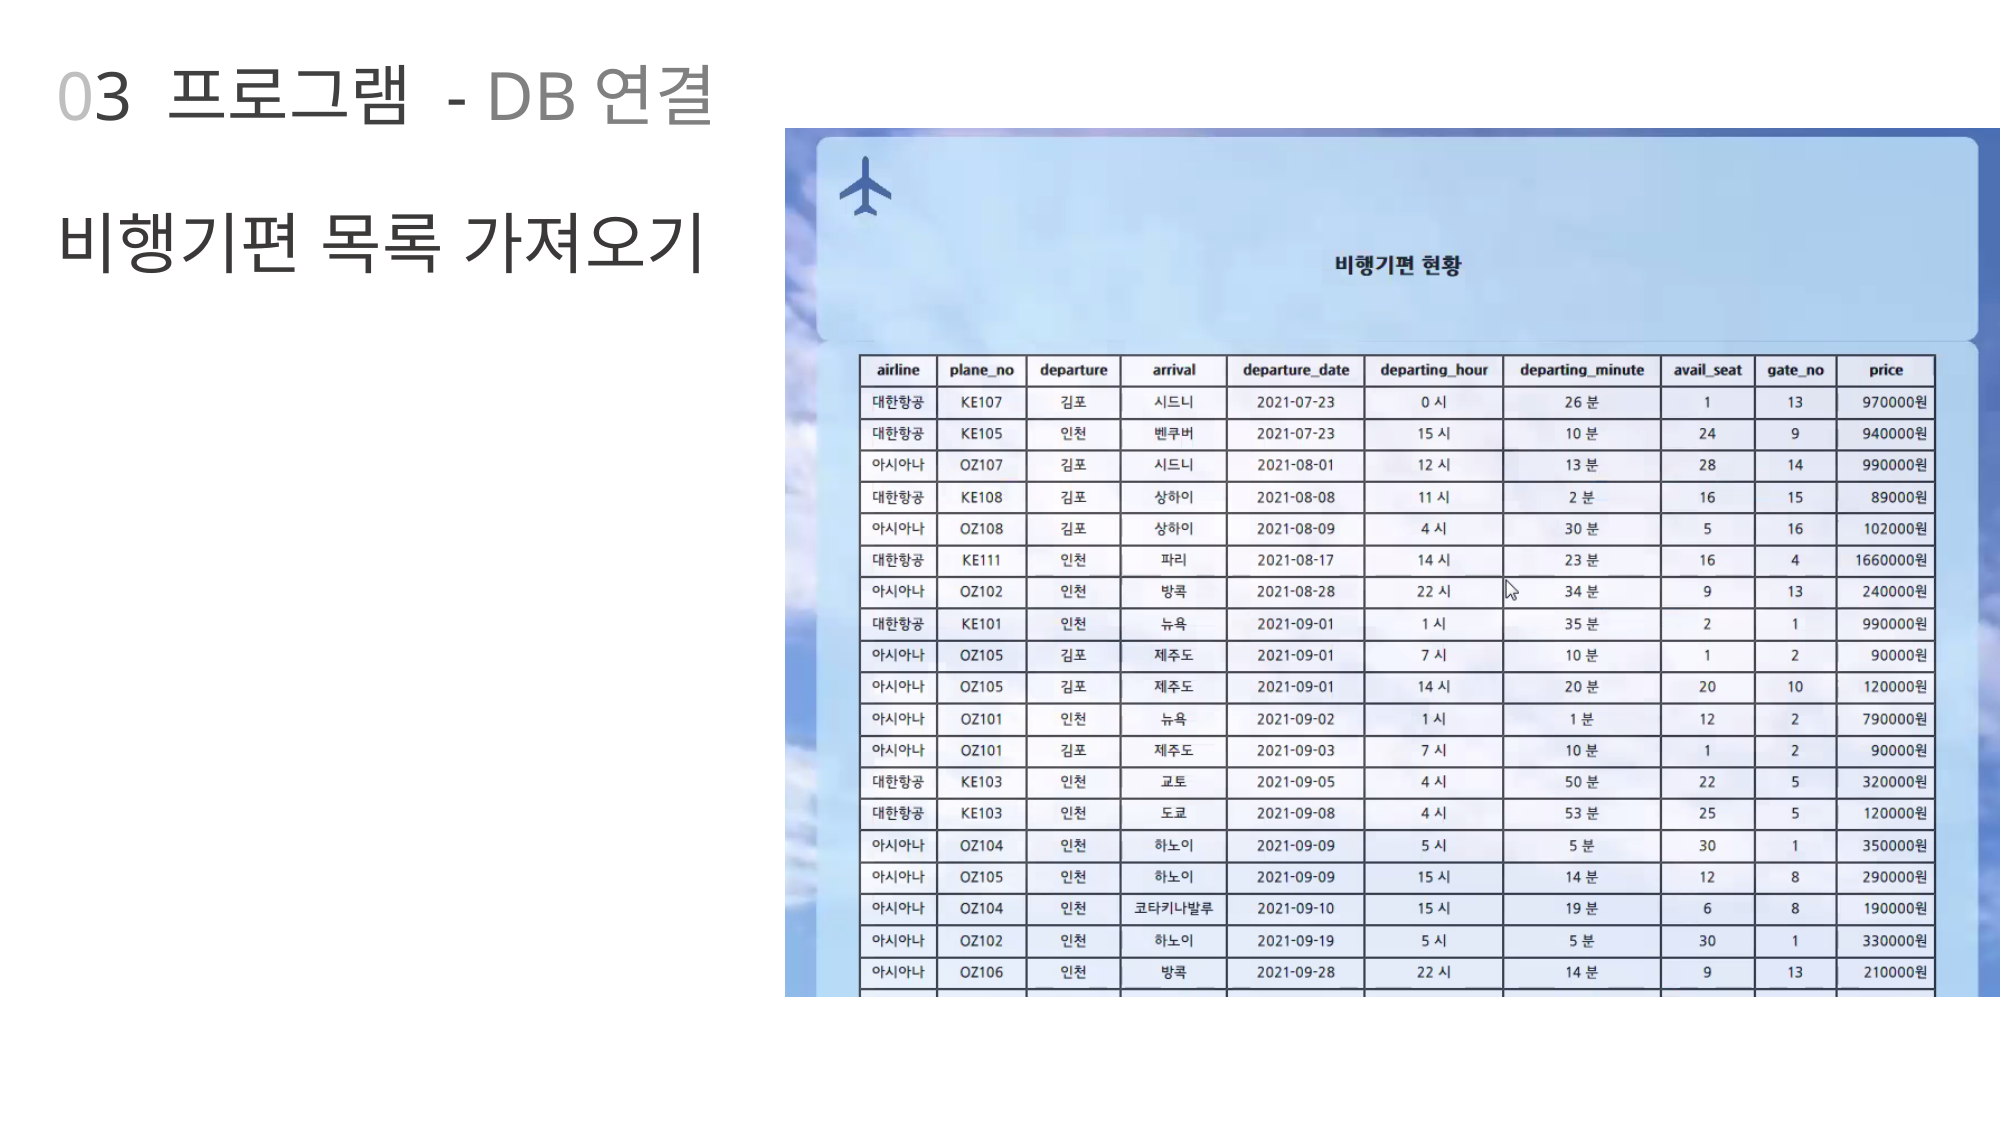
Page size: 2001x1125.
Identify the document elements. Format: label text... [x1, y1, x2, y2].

text_box 03 프로그램 - DB연결 [41, 46, 1000, 142]
picture [785, 128, 2000, 997]
text_box 비행기편 목록 가져오기 [41, 194, 785, 290]
